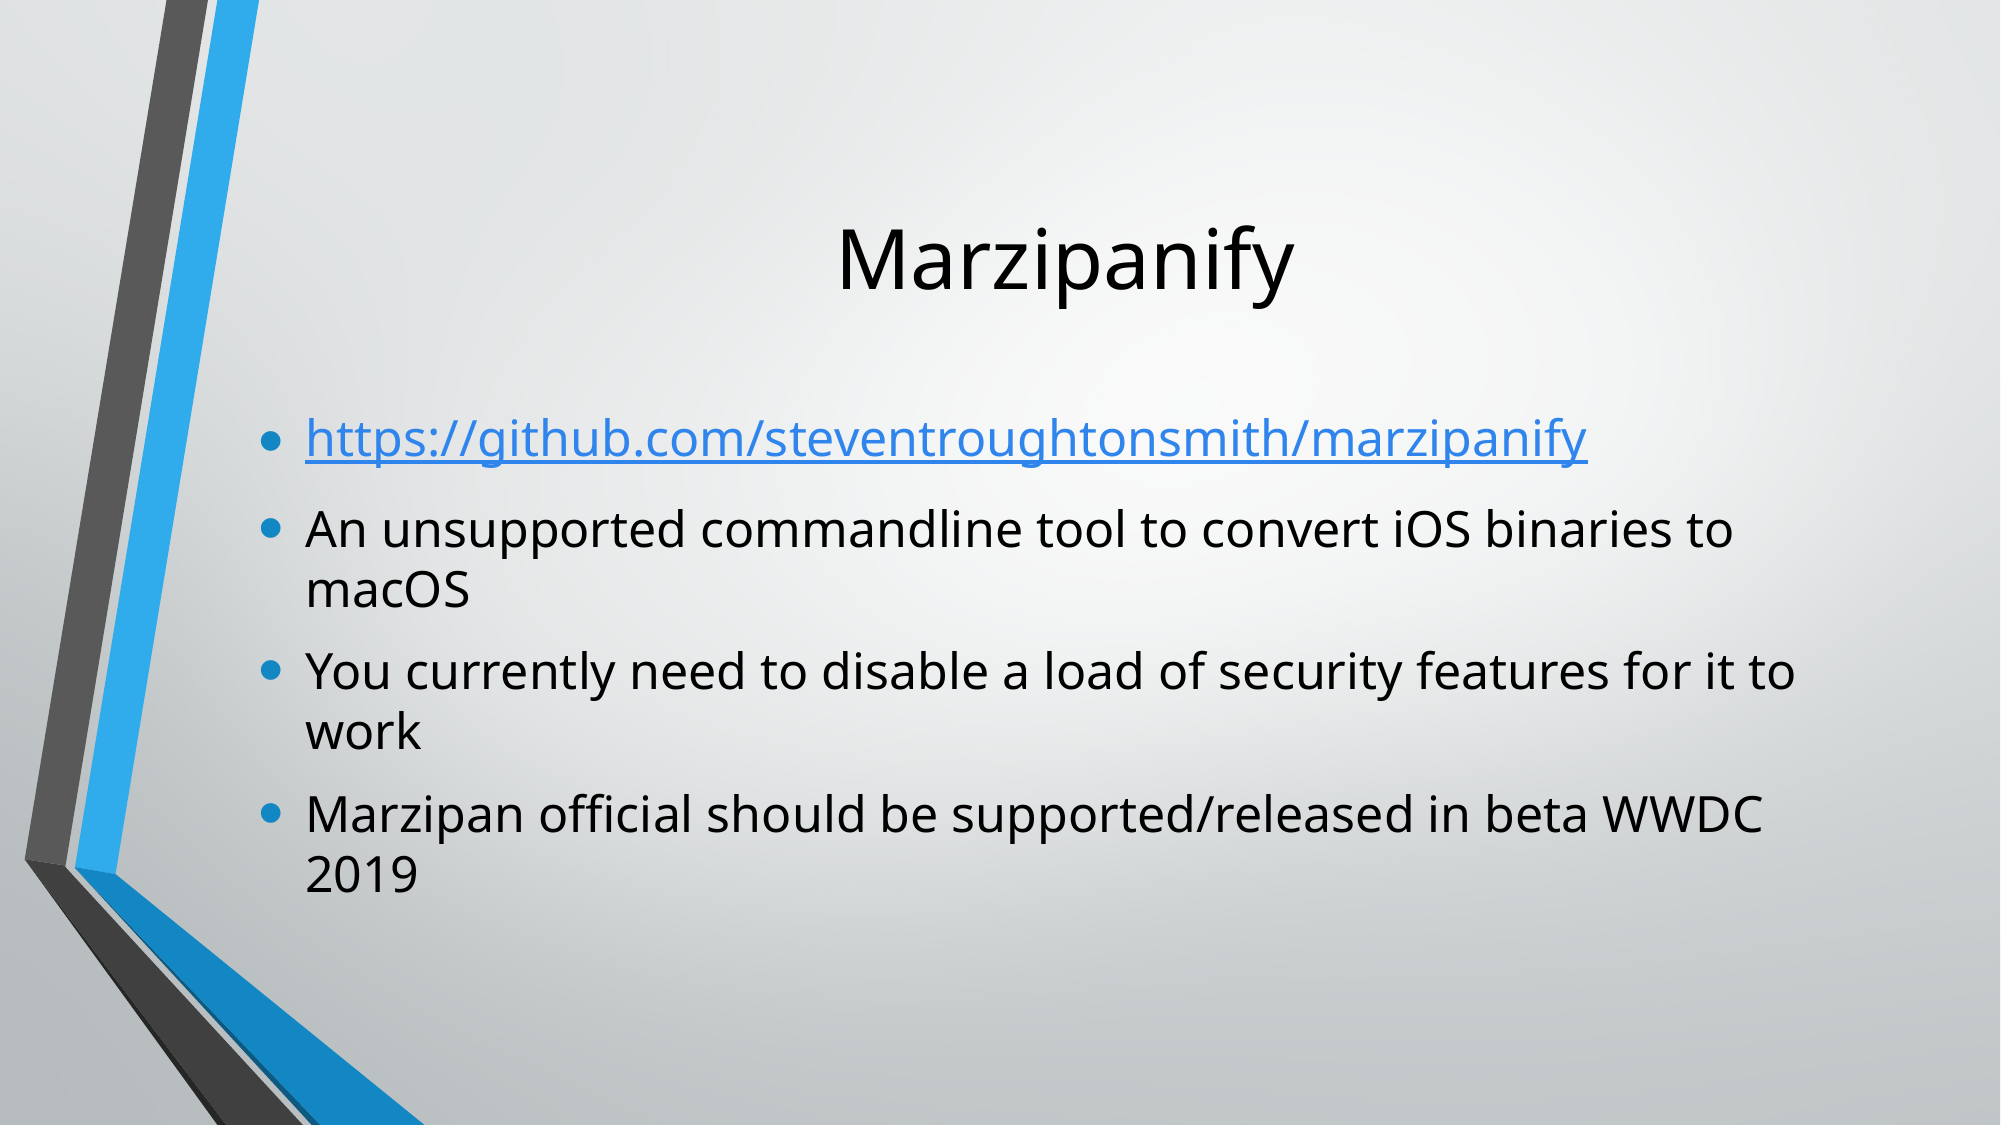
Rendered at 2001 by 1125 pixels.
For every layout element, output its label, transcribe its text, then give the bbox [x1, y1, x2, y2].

title Marzipanify [243, 112, 1887, 363]
list https://github.com/steventroughtonsmith/marzipanify An unsupported commandline tool to convert iOS binaries to macOS You currently need to disable a load of security features for it to work Marzipan official should be supported/released in beta WWDC 2019 [243, 363, 1887, 945]
